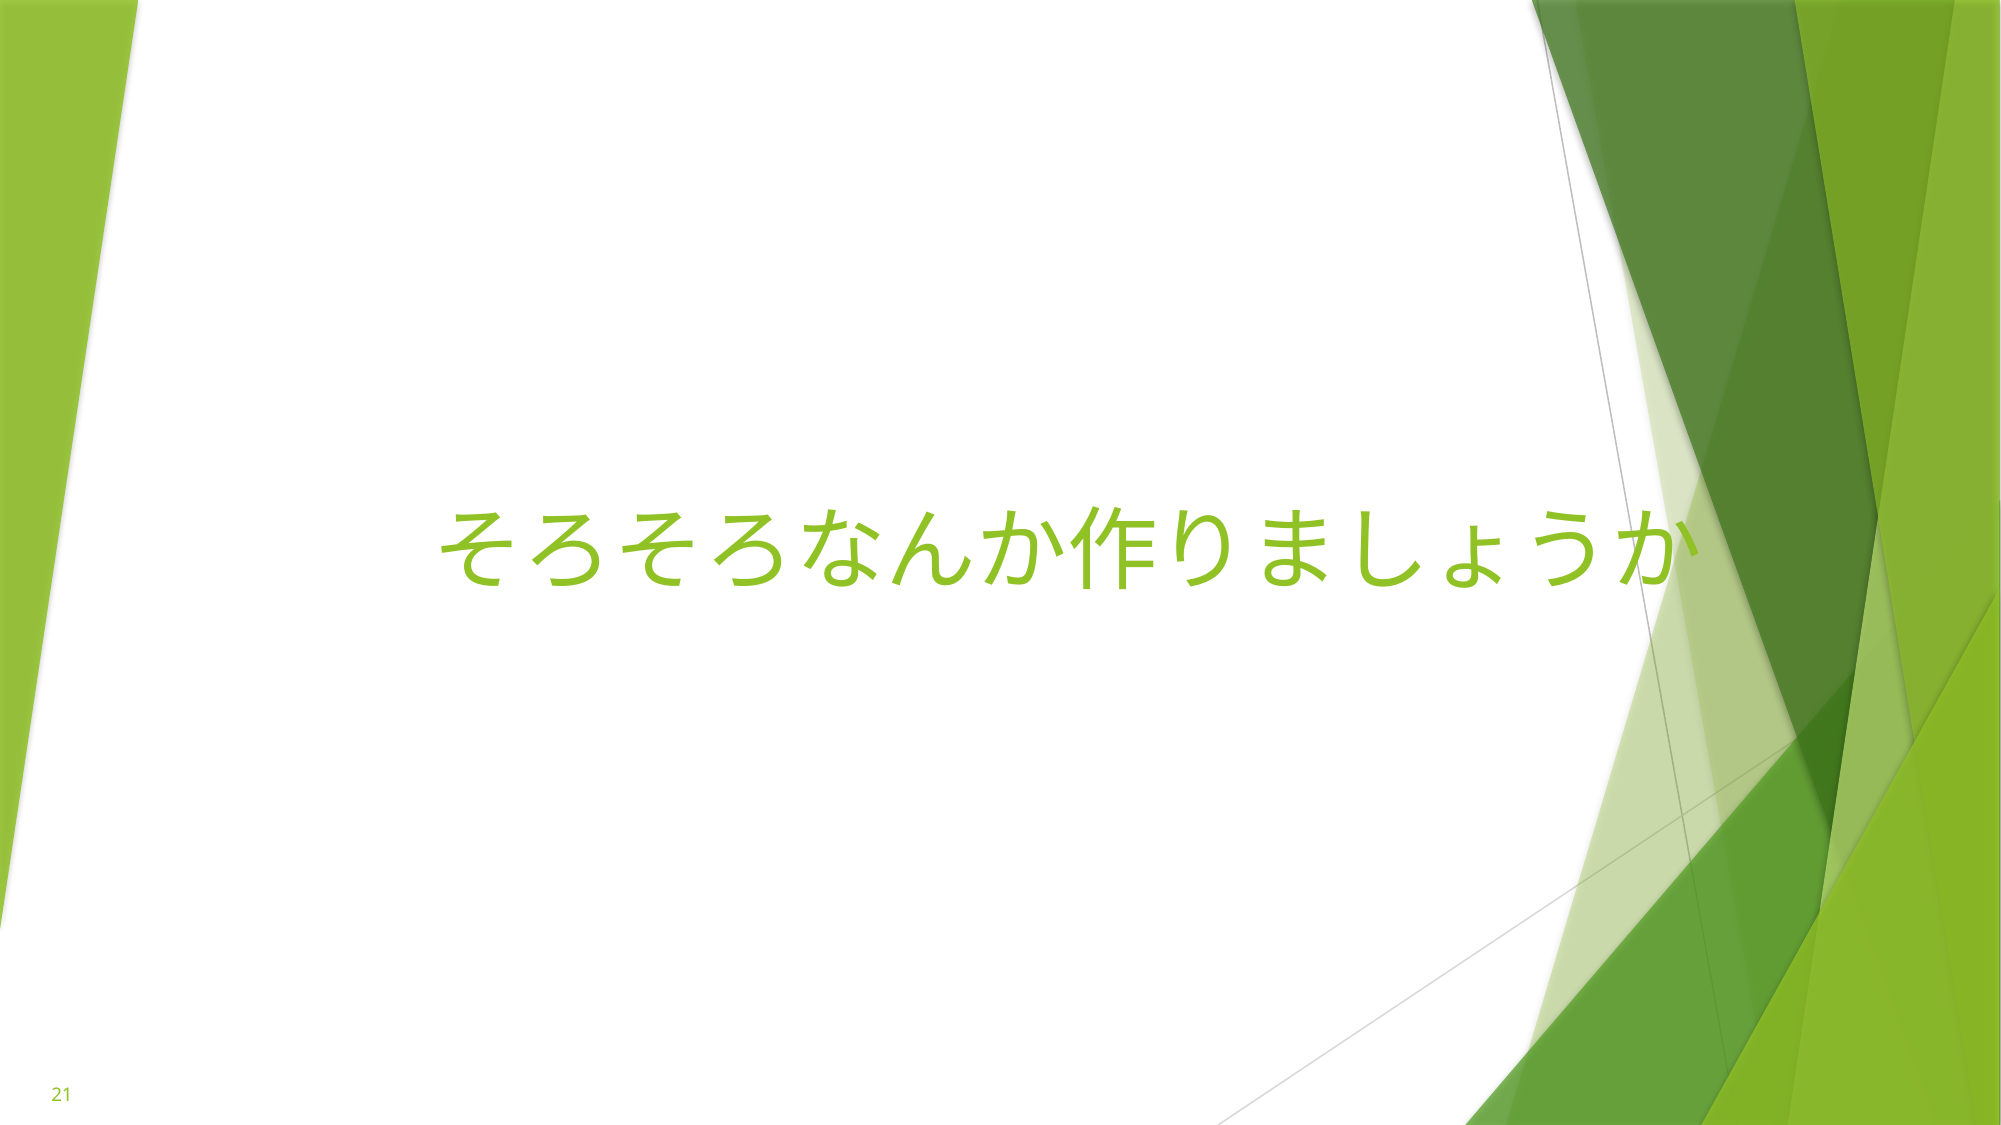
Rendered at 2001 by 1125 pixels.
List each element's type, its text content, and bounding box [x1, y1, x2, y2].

slide_number 21 [13, 1065, 88, 1125]
title そろそろなんか作りましょうか [389, 369, 1718, 609]
